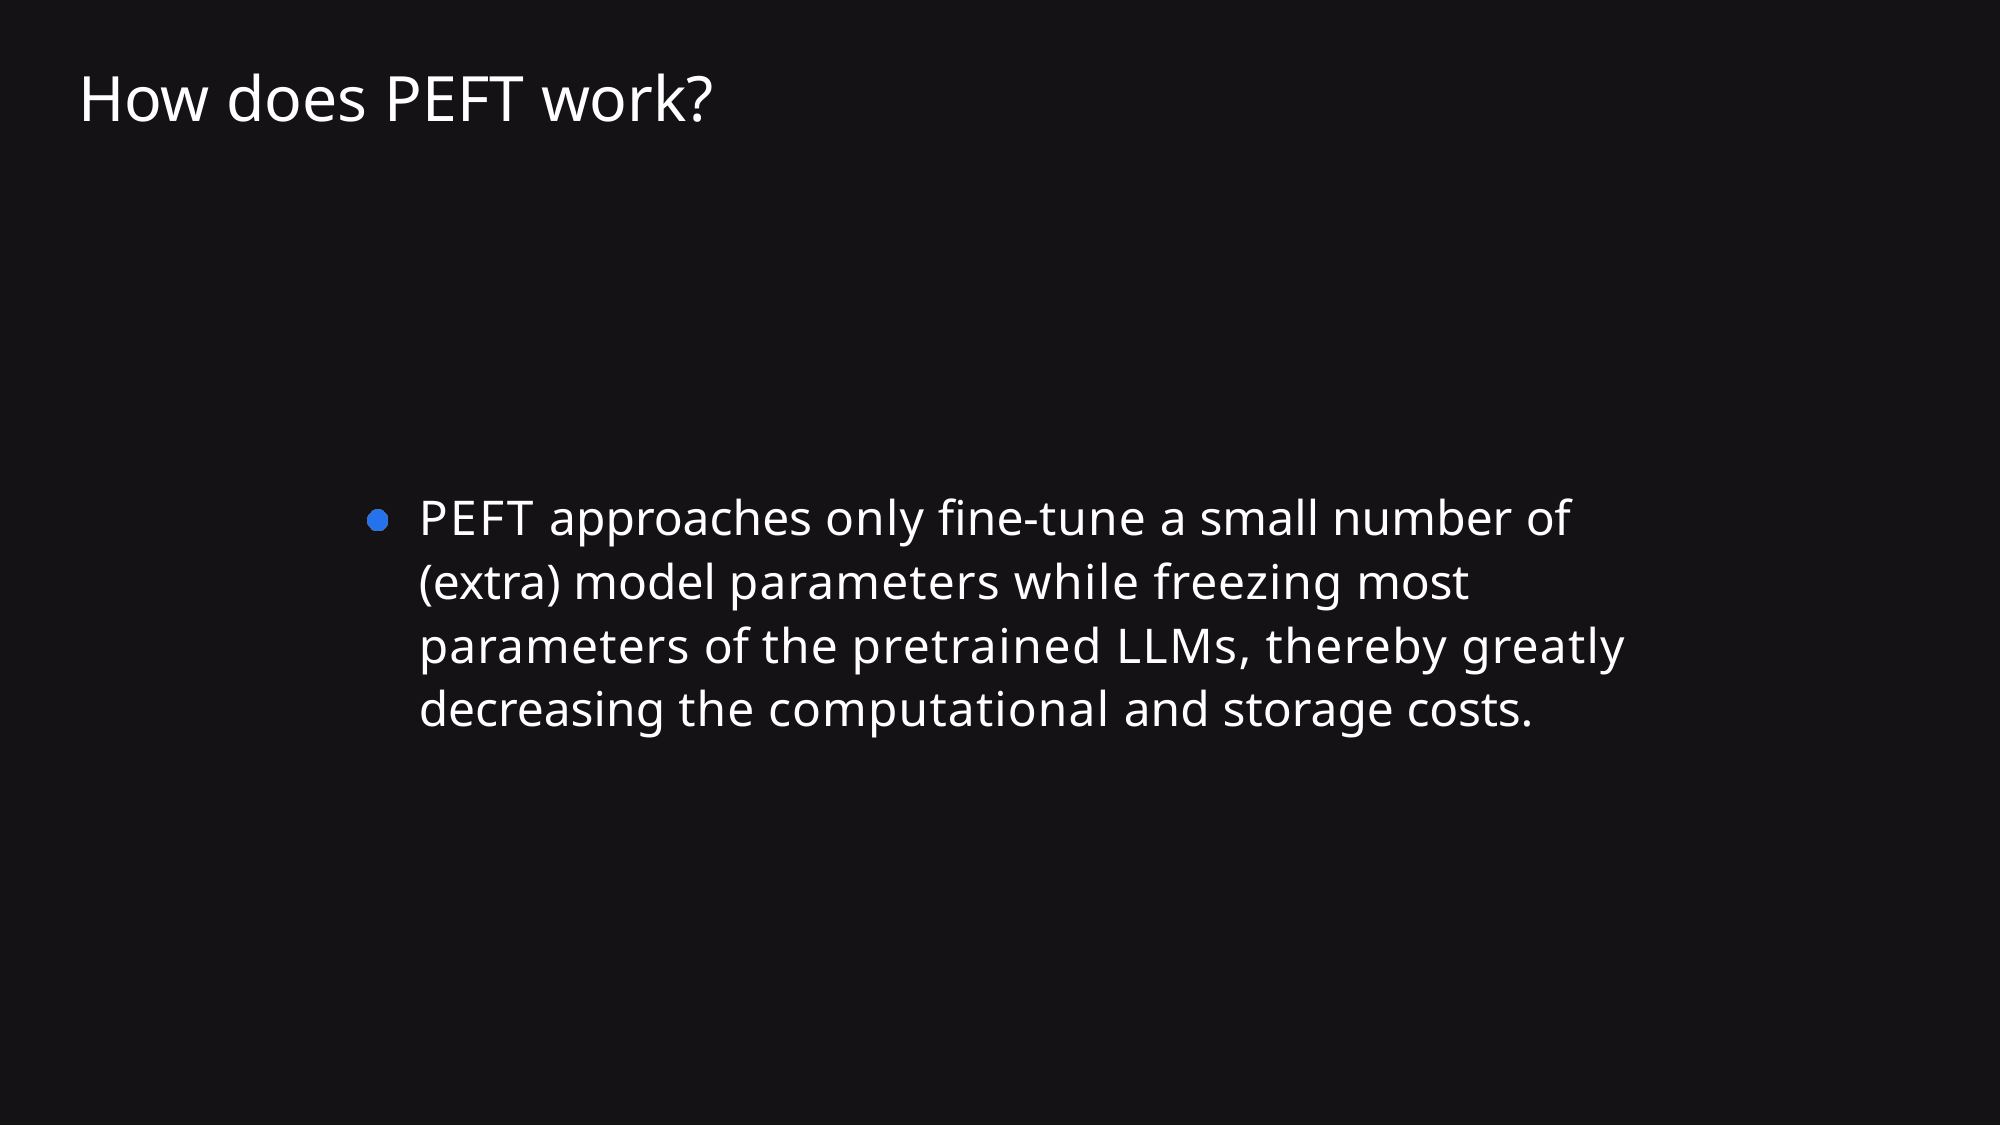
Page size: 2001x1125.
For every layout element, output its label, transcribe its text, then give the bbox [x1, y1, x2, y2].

list PEFT approaches only fine-tune a small number of (extra) model parameters while freezing most parameters of the pretrained LLMs, thereby greatly decreasing the computational and storage costs. [416, 335, 1628, 1120]
title How does PEFT work? [76, 57, 1924, 248]
picture [366, 509, 389, 531]
